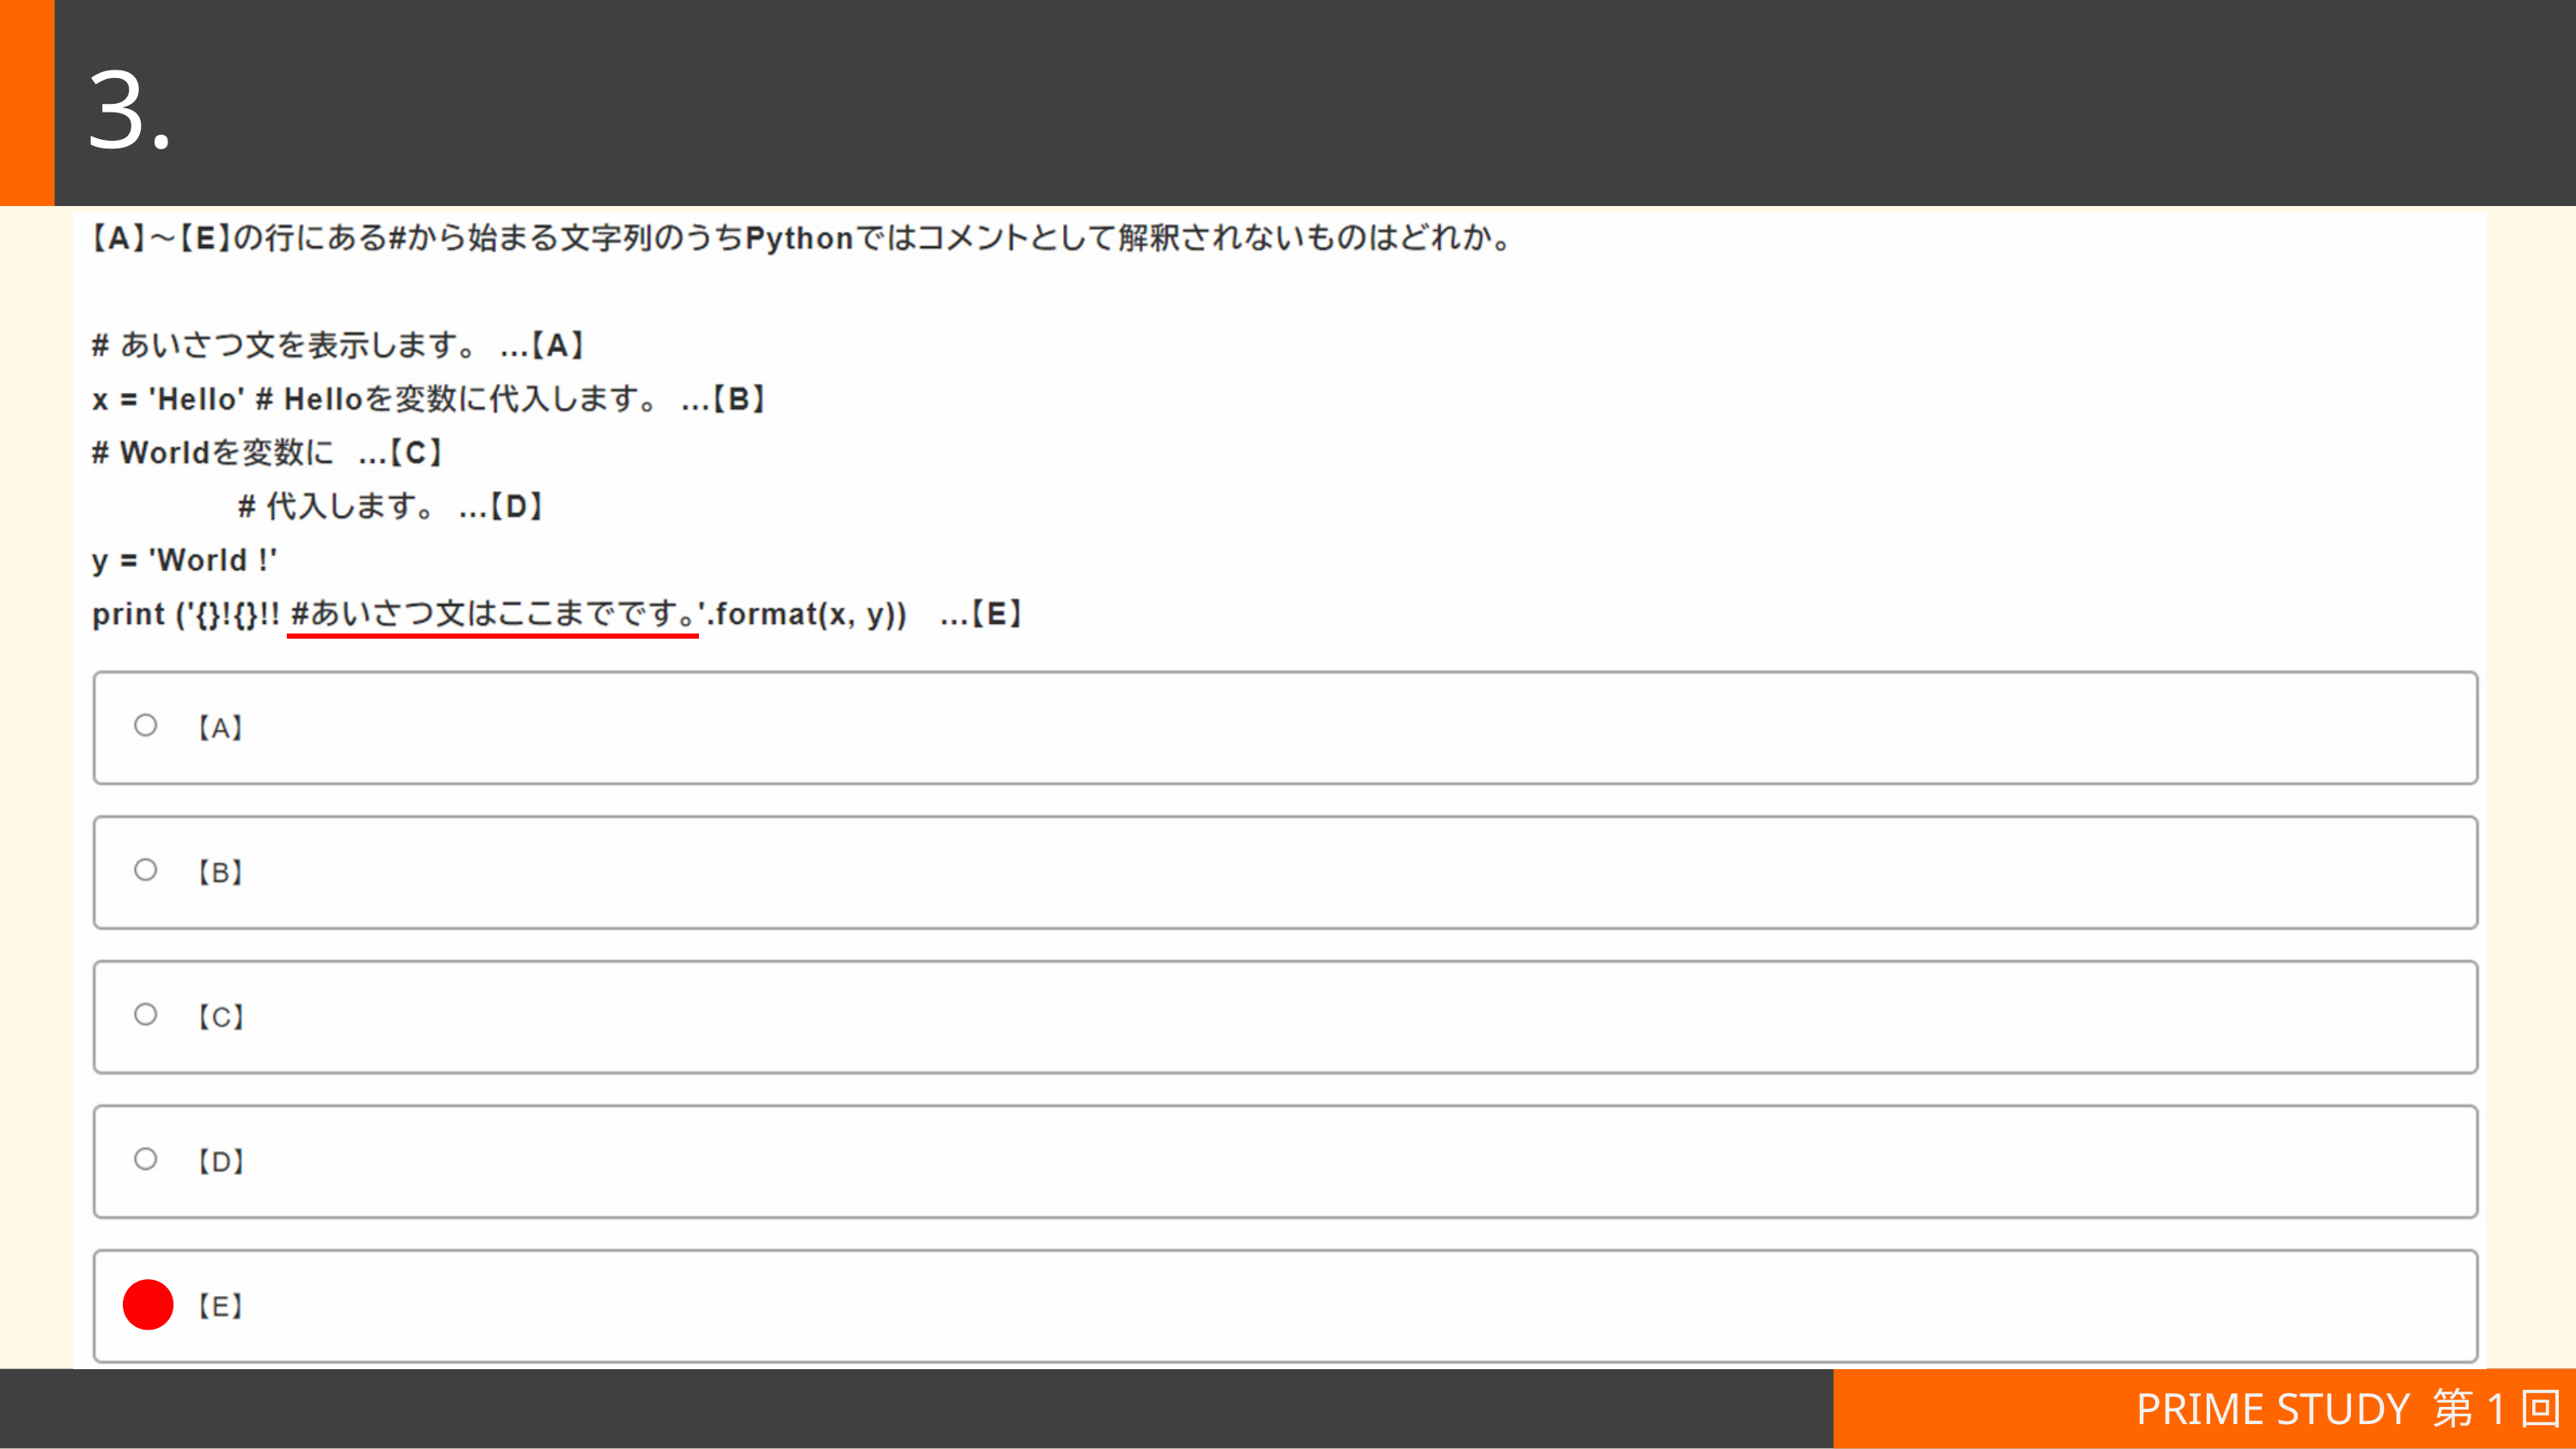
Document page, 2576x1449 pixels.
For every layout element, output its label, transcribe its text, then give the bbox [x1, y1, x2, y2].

title 3. [73, 49, 2560, 158]
picture [73, 211, 2487, 1369]
footer PRIME STUDY 第1回 [1706, 1368, 2576, 1446]
